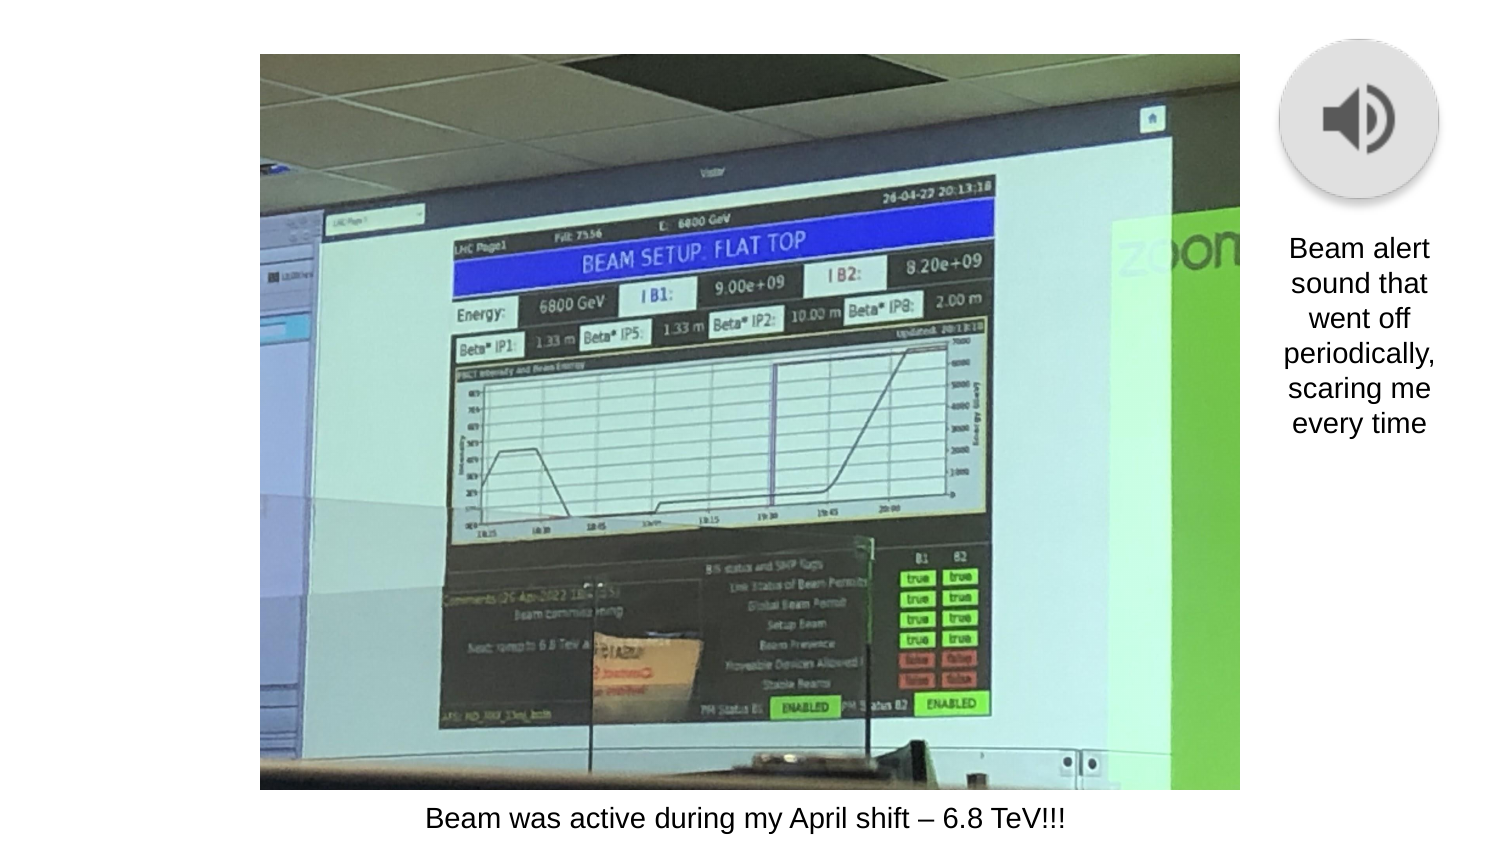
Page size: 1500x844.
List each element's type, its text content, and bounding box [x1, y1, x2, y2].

text_box Beam was active during my April shift – 6.8 TeV!!! [345, 799, 1155, 844]
picture [259, 54, 1240, 790]
text_box Beam alert sound that went off periodically, scaring me every time [1250, 214, 1469, 455]
picture [1264, 24, 1455, 216]
